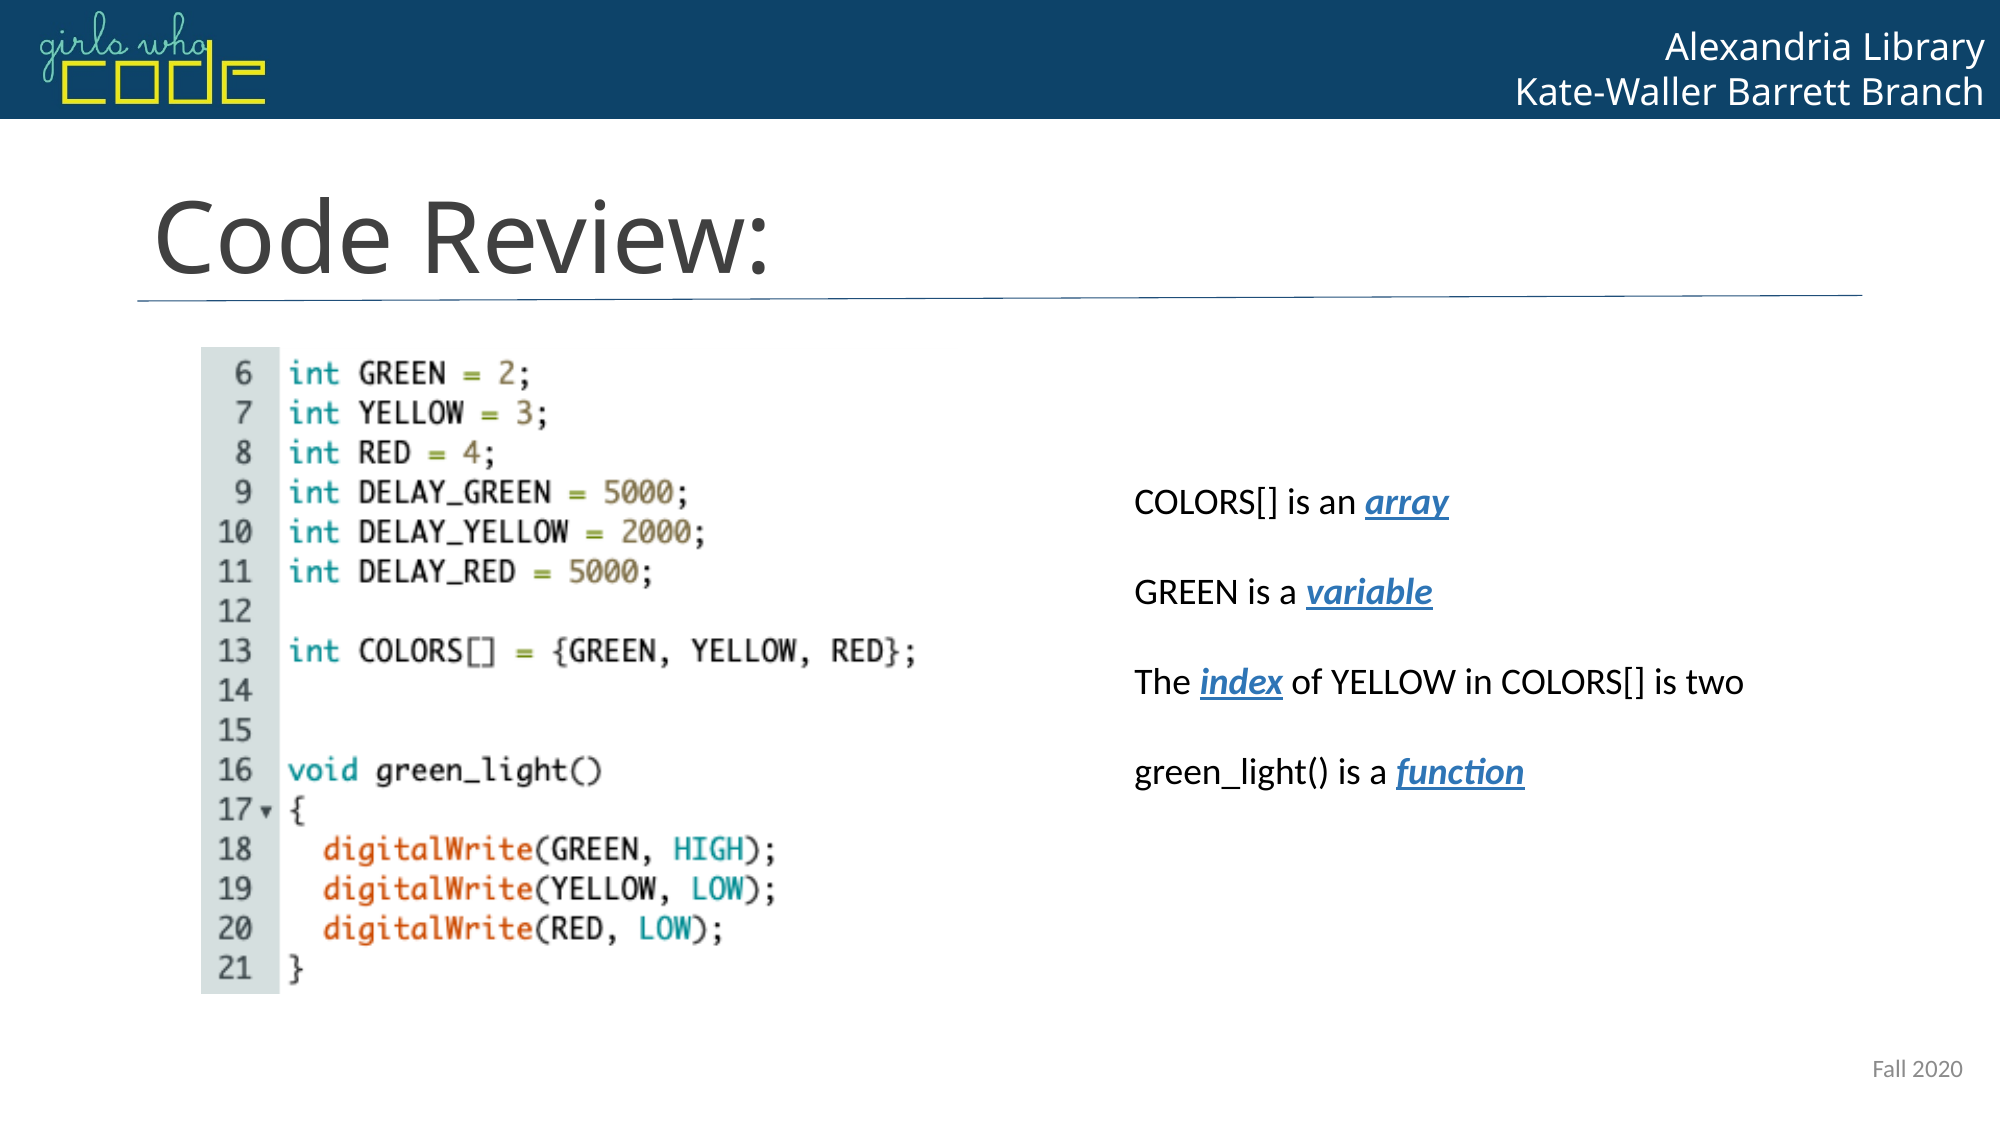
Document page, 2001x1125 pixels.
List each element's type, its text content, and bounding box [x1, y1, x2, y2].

text_box COLORS[] is an array GREEN is a variable The index of YELLOW in COLORS[] is two green_light() is a function [1119, 469, 1780, 800]
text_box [137, 295, 1863, 301]
picture [201, 347, 958, 994]
picture [0, 0, 2000, 119]
title Code Review: [137, 177, 1863, 295]
slide_number Fall 2020 [1528, 1037, 1979, 1098]
